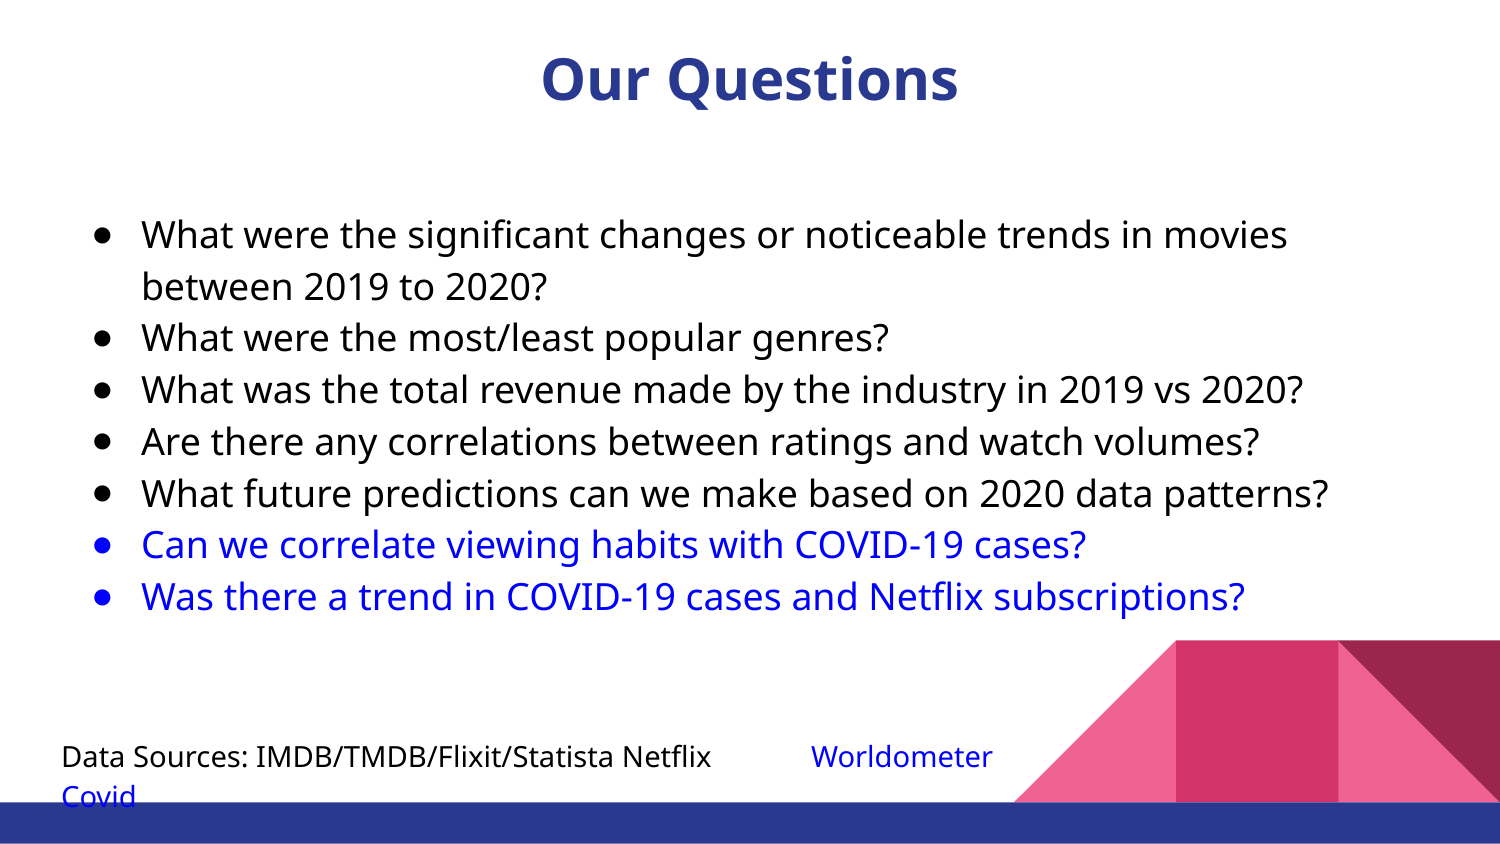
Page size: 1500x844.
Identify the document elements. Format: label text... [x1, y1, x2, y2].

list What were the significant changes or noticeable trends in movies between 2019 to 2020? What were the most/least popular genres? What was the total revenue made by the industry in 2019 vs 2020? Are there any correlations between ratings and watch volumes? What future predictions can we make based on 2020 data patterns? Can we correlate viewing habits with COVID-19 cases? Was there a trend in COVID-19 cases and Netflix subscriptions? [51, 189, 1374, 692]
title Our Questions [51, 27, 1449, 127]
text_box Data Sources: IMDB/TMDB/Flixit/Statista Netflix Worldometer Covid [45, 717, 1051, 828]
